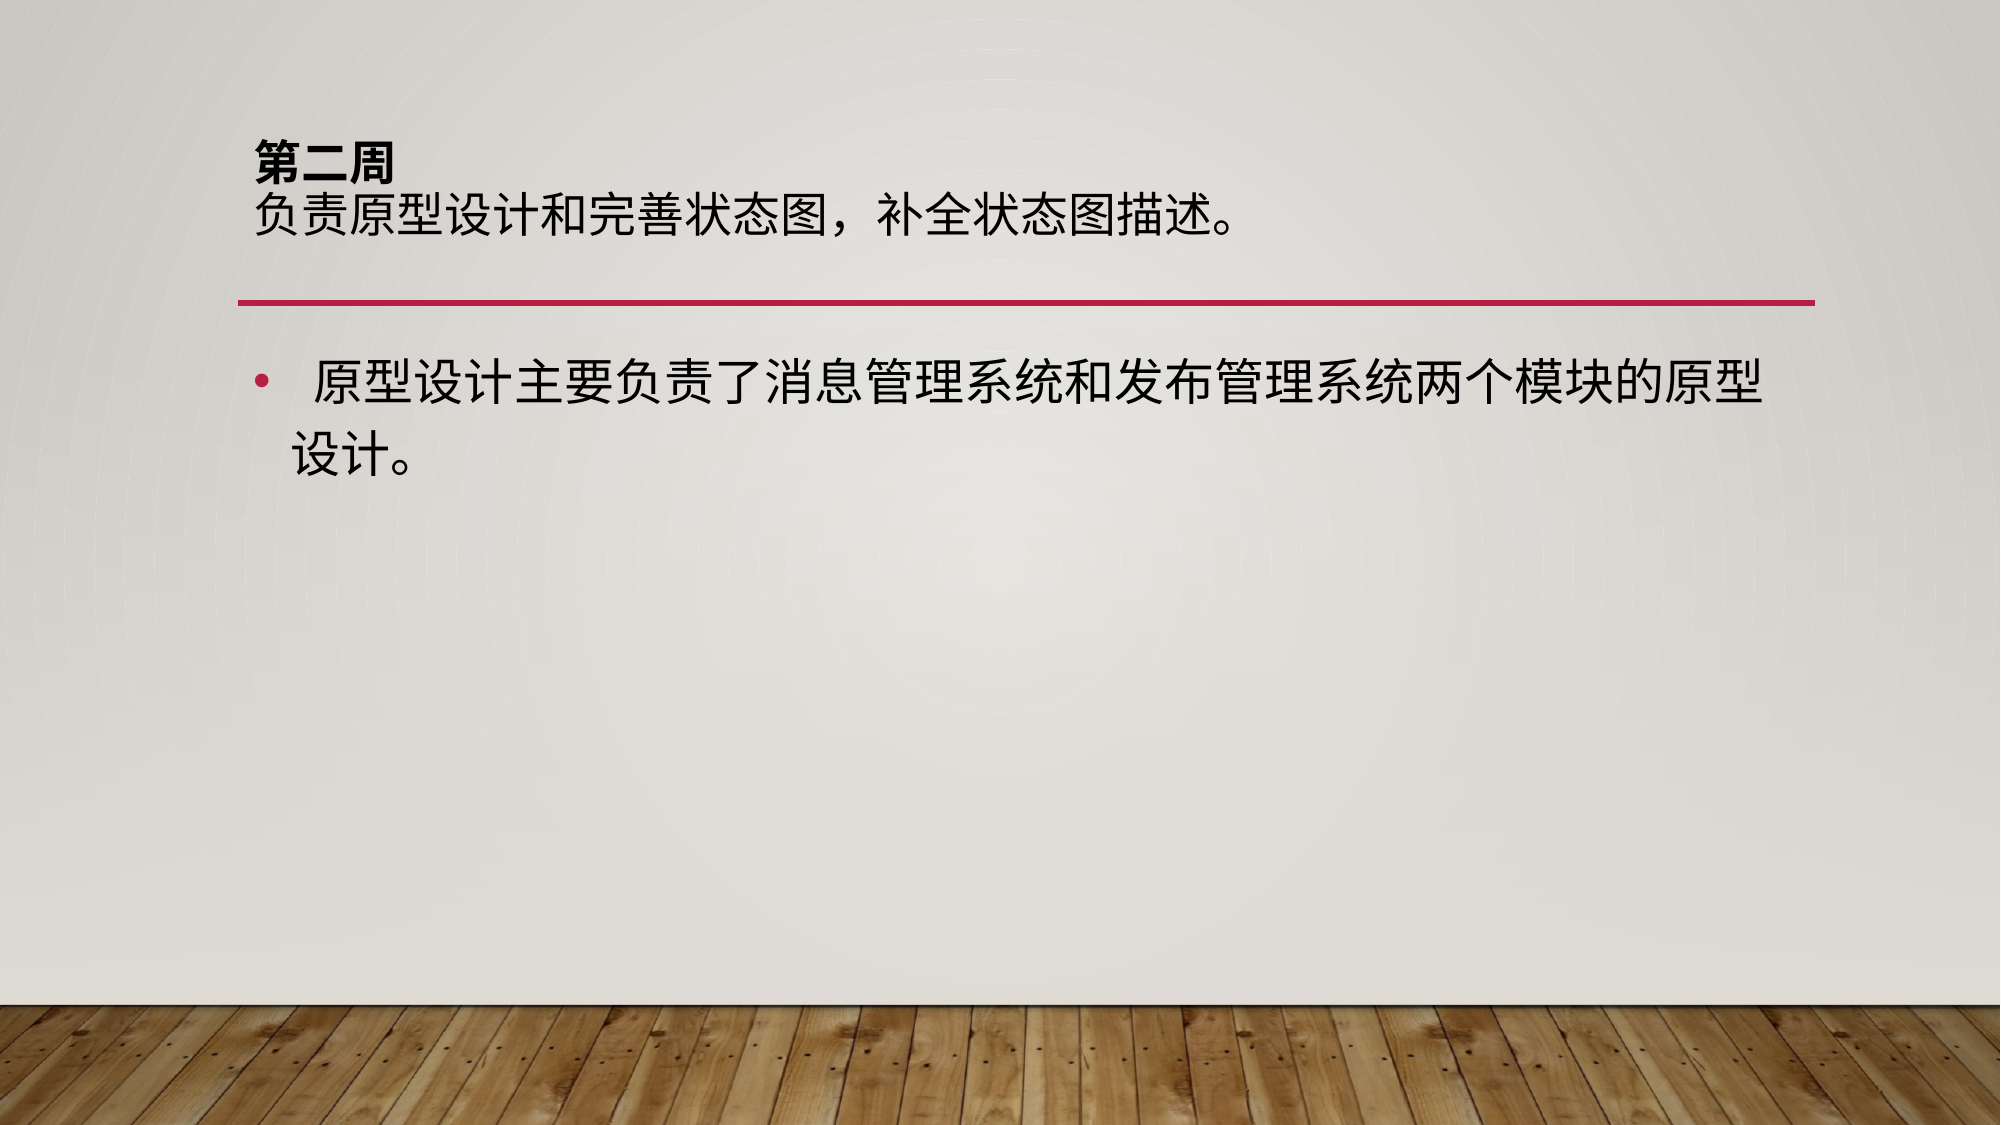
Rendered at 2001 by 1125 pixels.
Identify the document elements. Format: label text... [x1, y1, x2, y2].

picture [0, 1005, 2000, 1125]
list 原型设计主要负责了消息管理系统和发布管理系统两个模块的原型设计。 [238, 330, 1814, 897]
title 第二周 负责原型设计和完善状态图，补全状态图描述。 [238, 131, 1814, 305]
